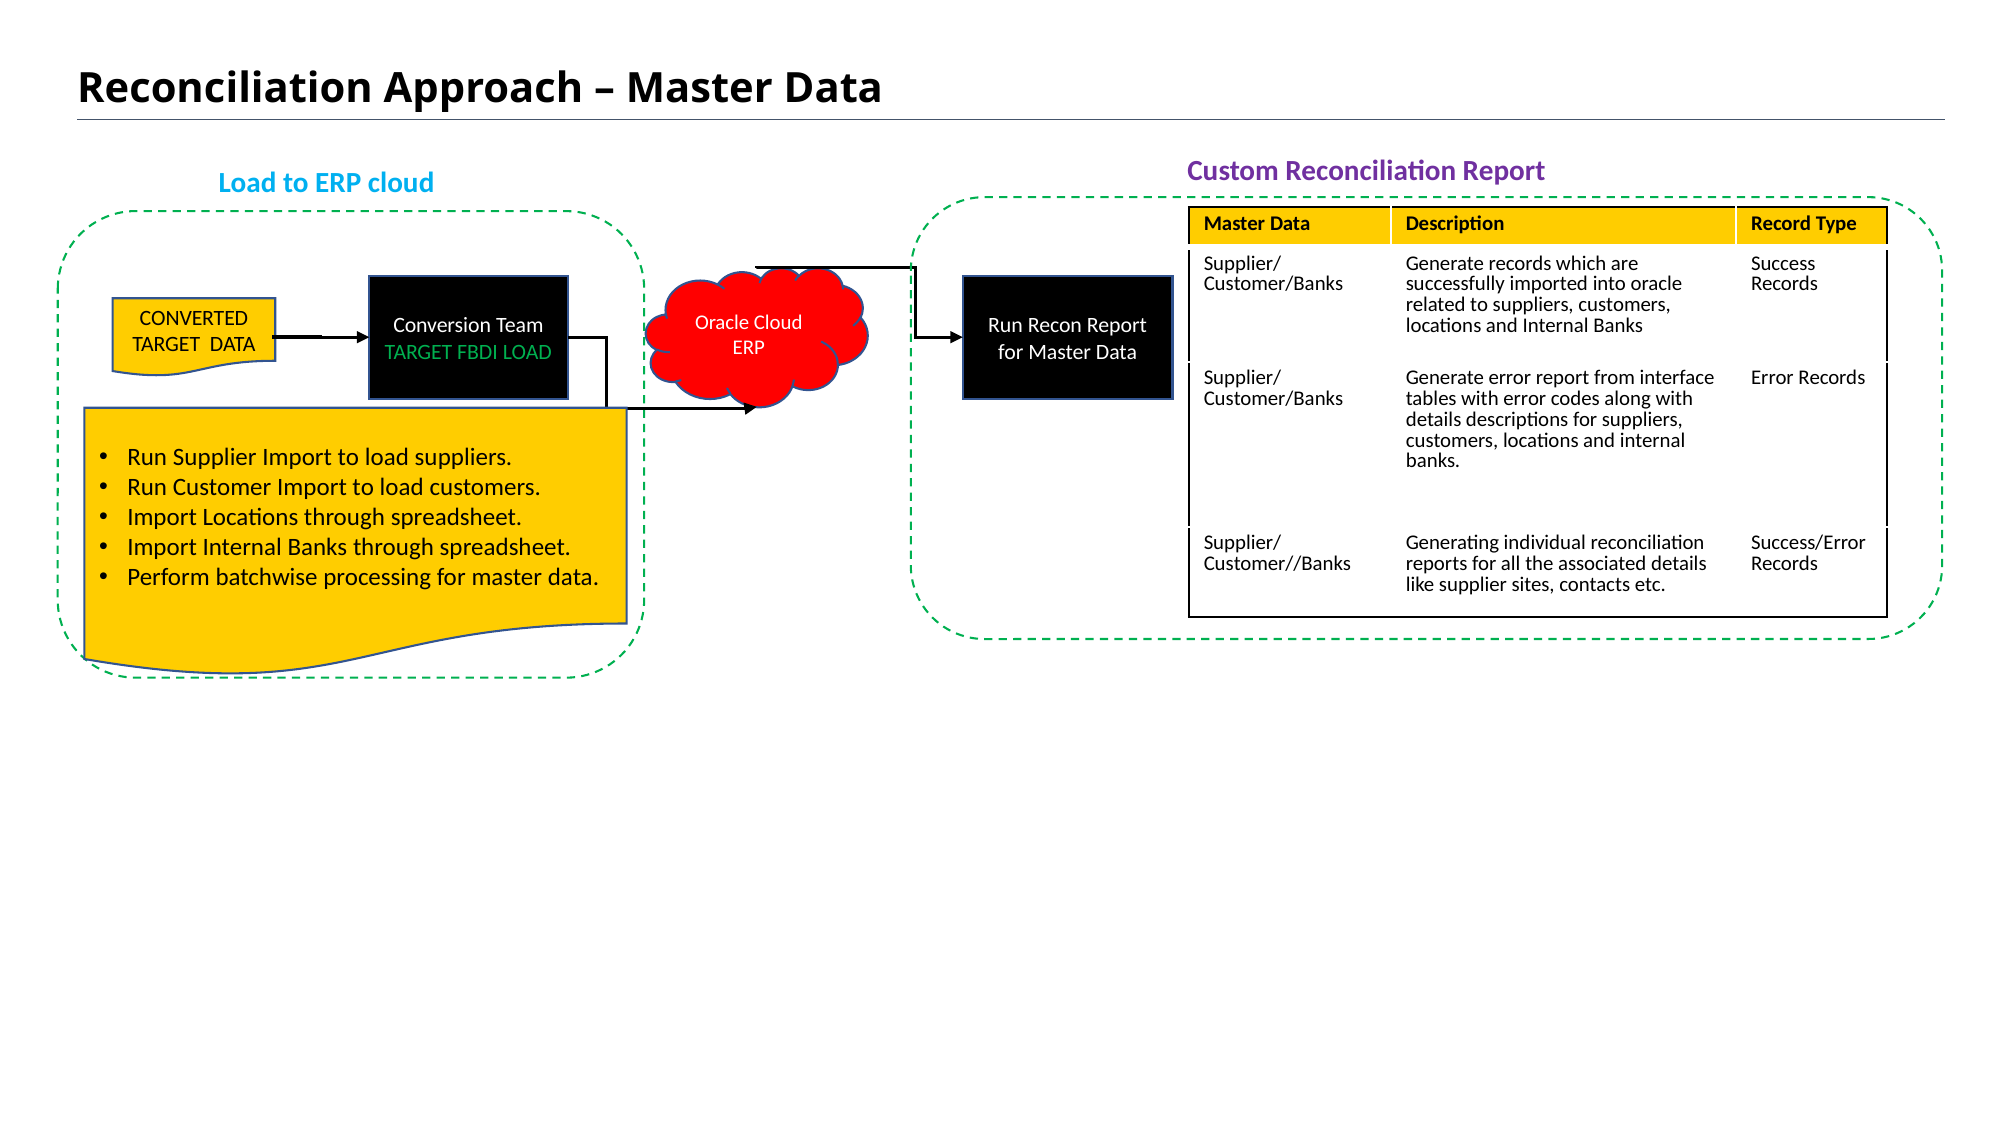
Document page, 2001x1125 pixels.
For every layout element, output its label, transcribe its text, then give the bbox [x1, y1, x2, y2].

table_cell Success Records [1737, 250, 1886, 361]
table_header Master Data [1190, 208, 1390, 244]
text_box [85, 410, 646, 679]
text_box Oracle Cloud ERP [645, 269, 869, 409]
text_box Run Supplier Import to load suppliers. Run Customer Import to load customers. Import Locations through spreadsheet. Import Internal Banks through spreadsheet. Perform batchwise processing for master data. [83, 406, 628, 675]
table_cell Supplier/Customer/Banks [1190, 363, 1390, 526]
text_box Custom Reconciliation Report [1172, 144, 1574, 194]
table_cell Generate records which are successfully imported into oracle related to suppliers, customers, locations and Internal Banks [1392, 250, 1735, 361]
table_cell Generate error report from interface tables with error codes along with details descriptions for suppliers, customers, locations and internal banks. [1392, 363, 1735, 526]
table_cell Error Records [1737, 363, 1886, 526]
table_cell Success/Error Records [1737, 528, 1886, 616]
table_cell Generating individual reconciliation reports for all the associated details like supplier sites, contacts etc. [1392, 528, 1735, 616]
table_cell Supplier/Customer/Banks [1190, 250, 1390, 361]
table_header Record Type [1737, 208, 1886, 244]
table_header Description [1392, 208, 1735, 244]
text_box [56, 210, 646, 659]
table_cell Supplier/Customer//Banks [1190, 528, 1390, 616]
title Reconciliation Approach – Master Data [77, 66, 1923, 119]
text_box [909, 196, 1944, 641]
text_box Load to ERP cloud [203, 156, 498, 207]
